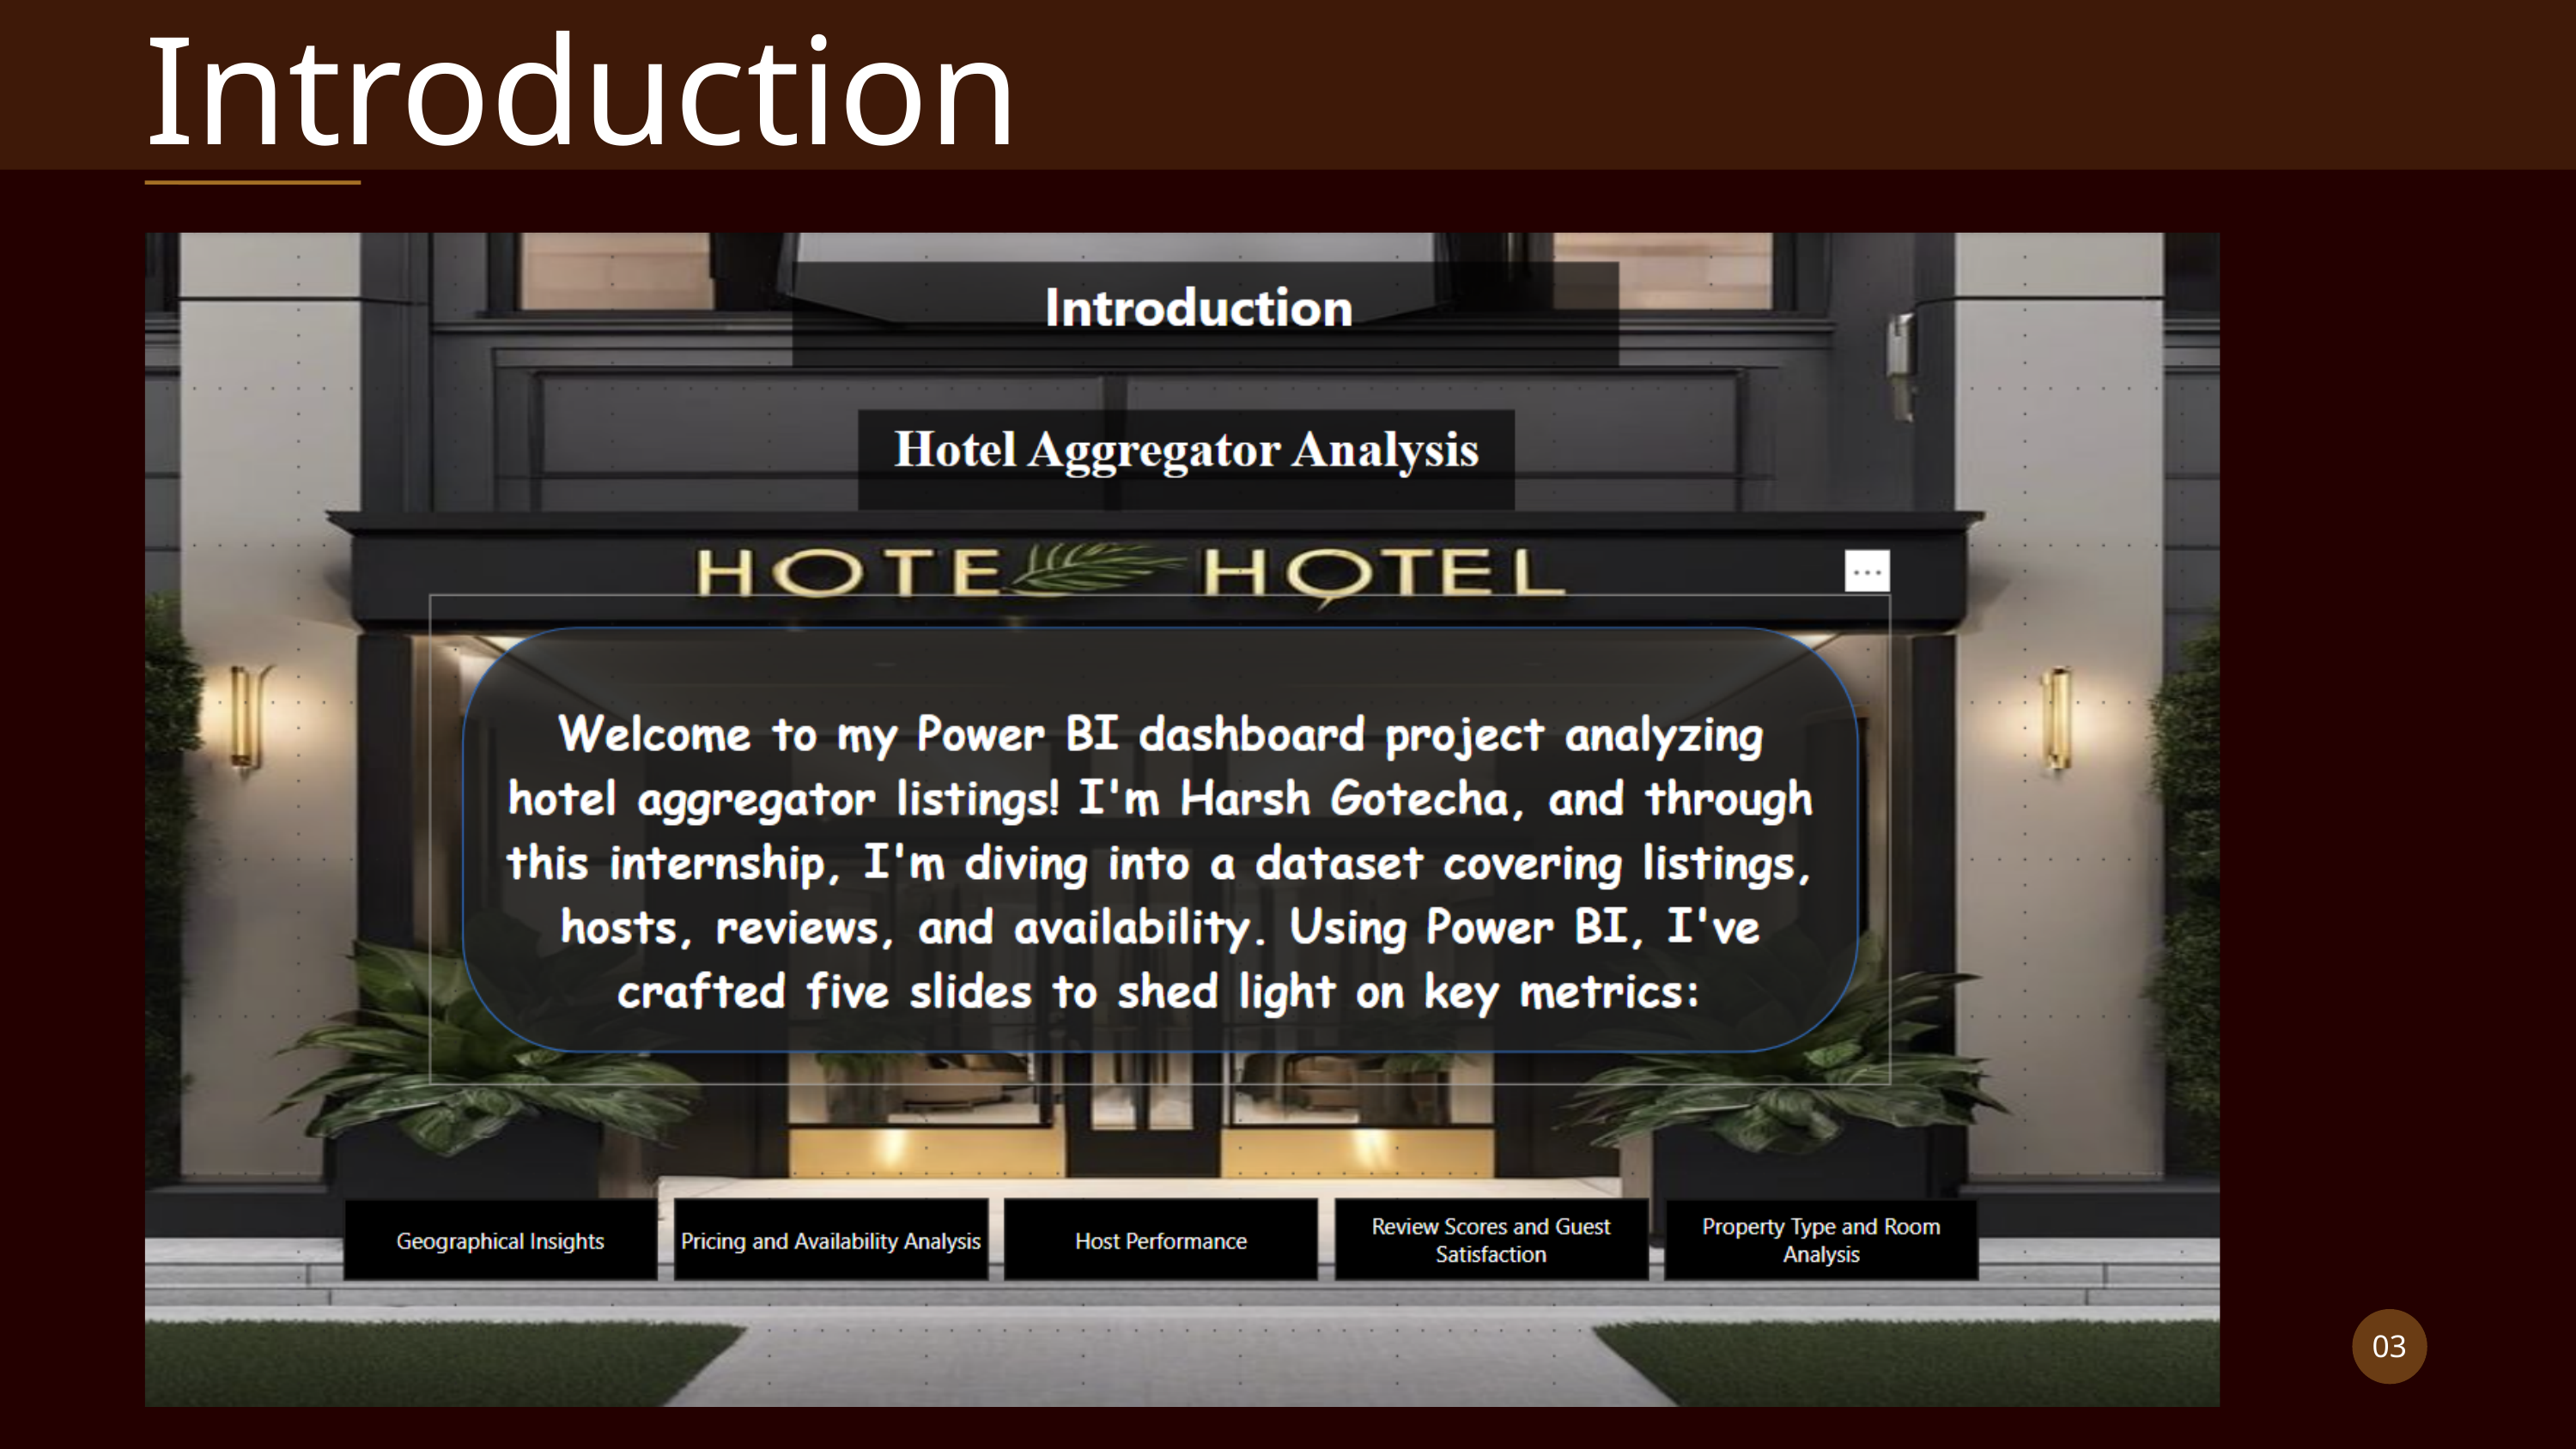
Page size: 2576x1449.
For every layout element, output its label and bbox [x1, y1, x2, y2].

text_box [0, 0, 2576, 170]
text_box [144, 233, 2221, 1407]
text_box [2352, 1308, 2427, 1385]
